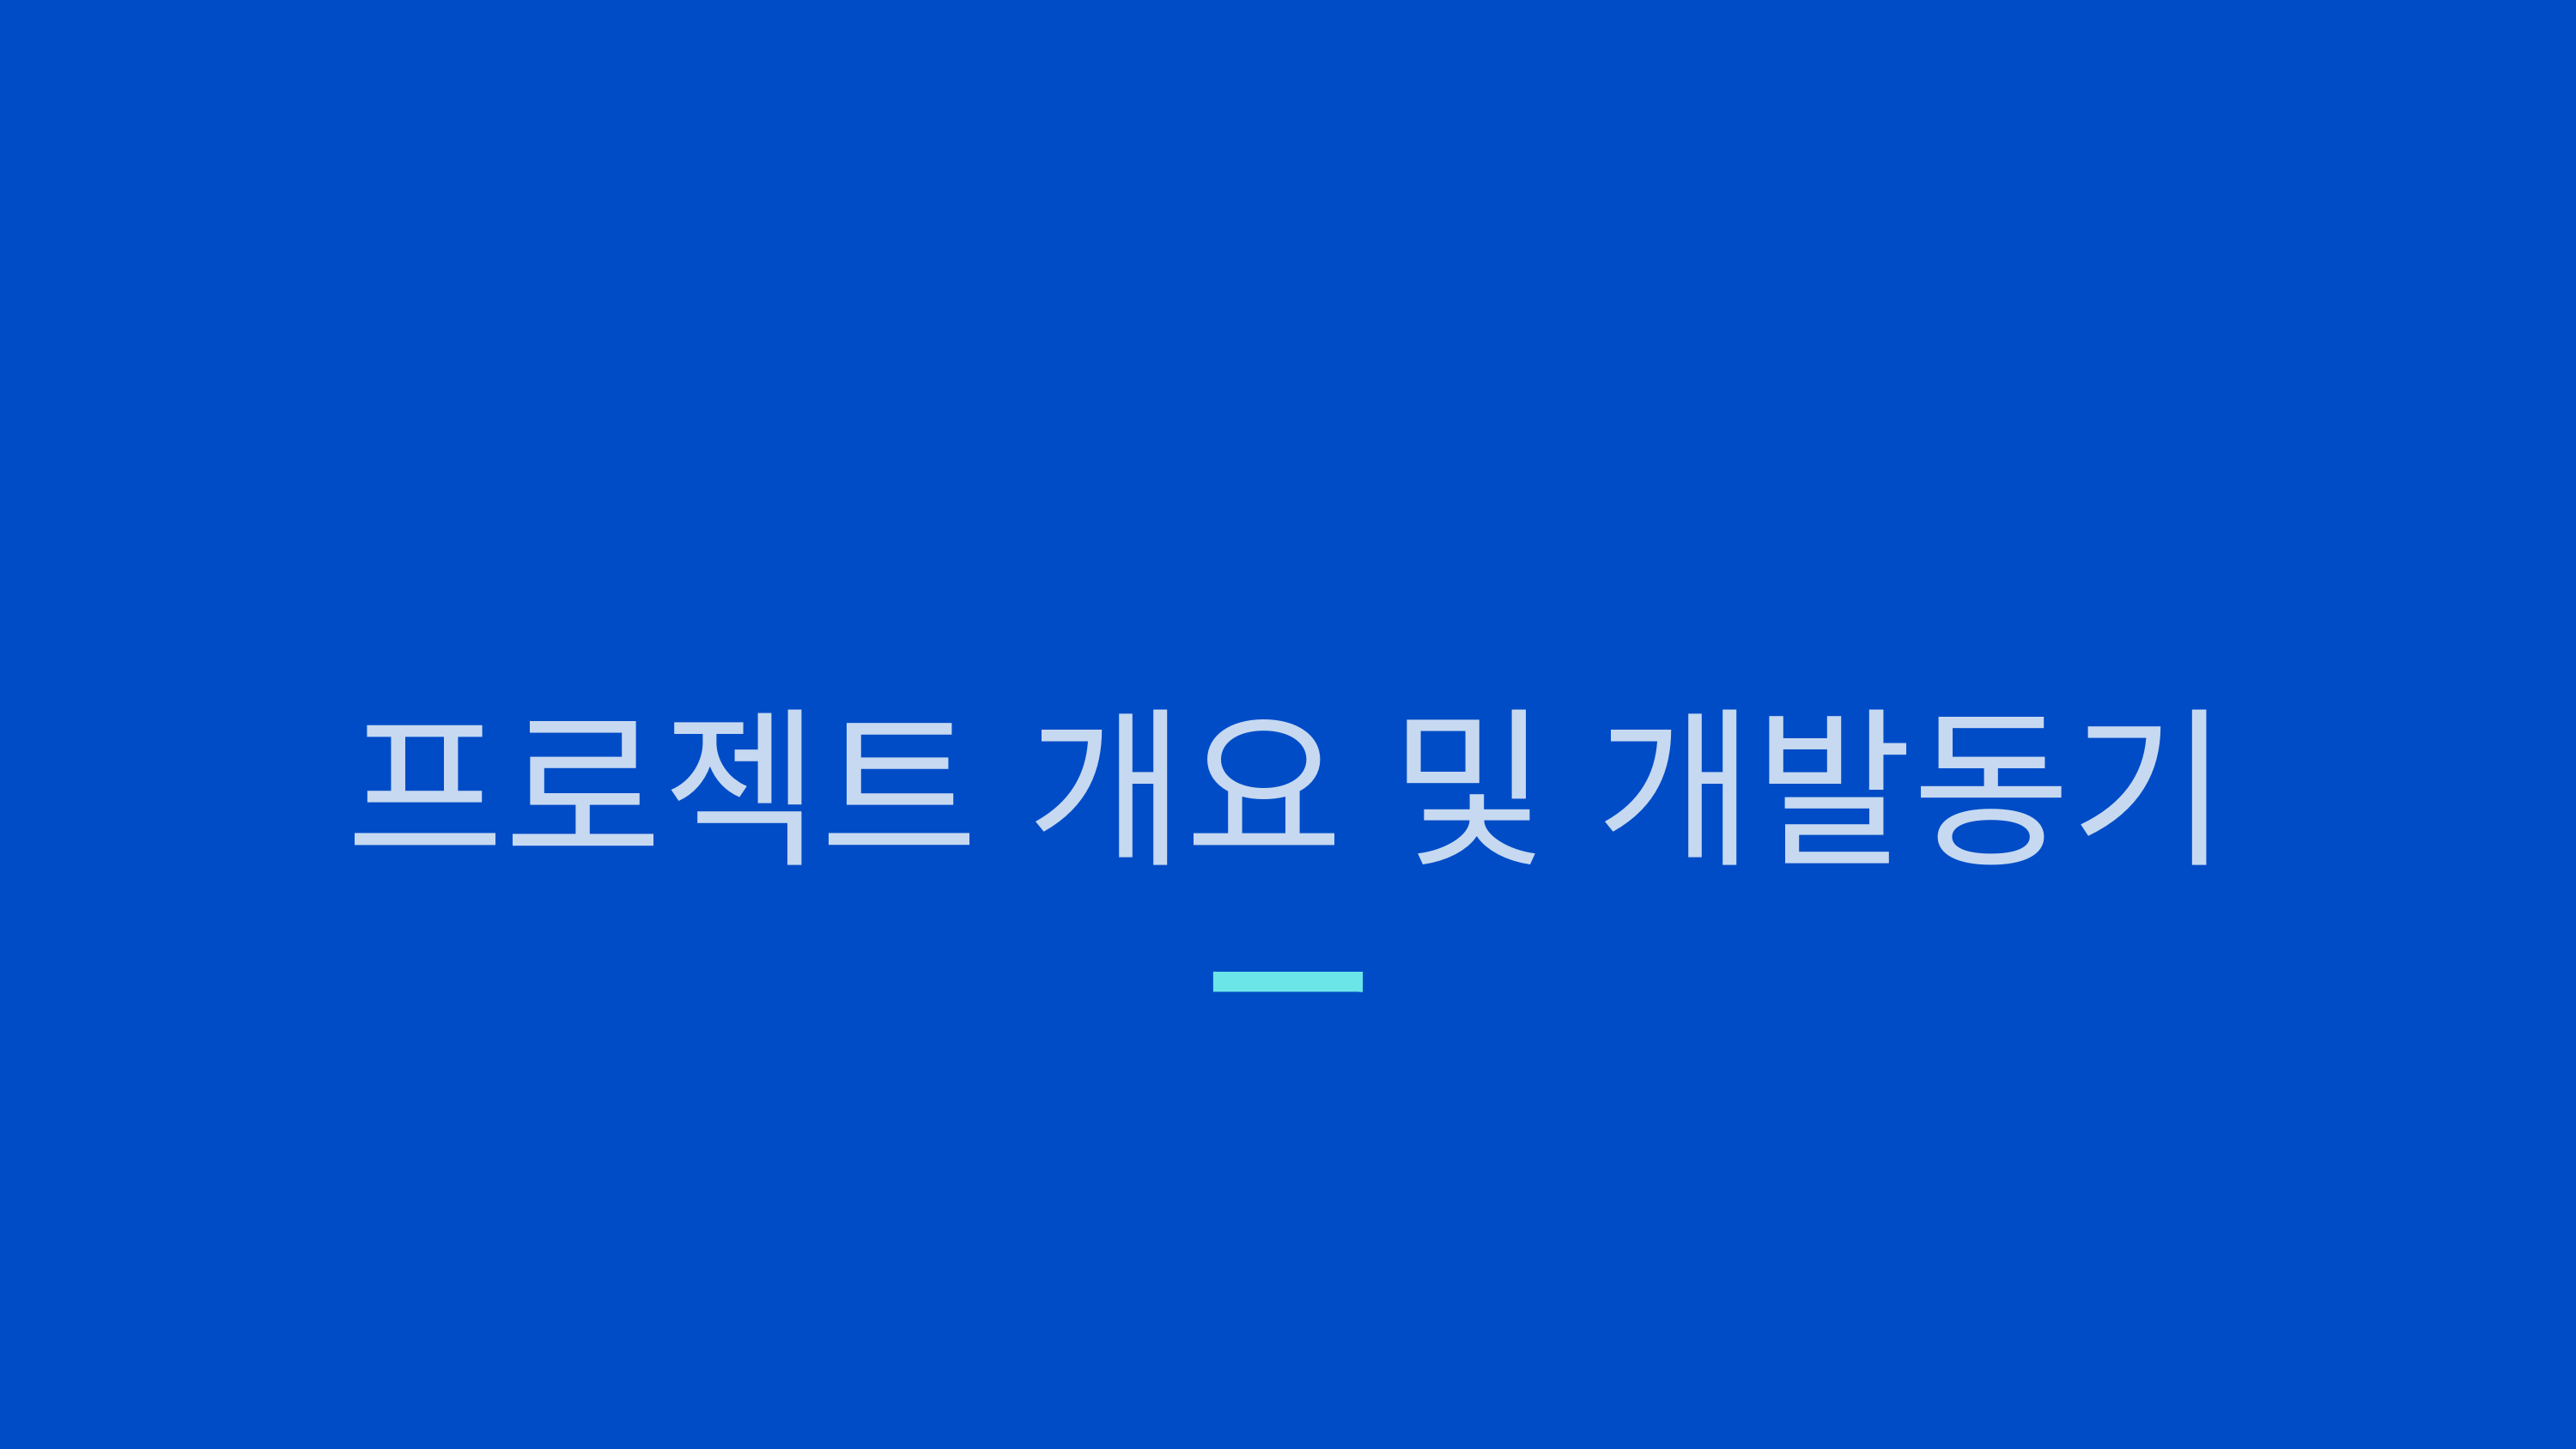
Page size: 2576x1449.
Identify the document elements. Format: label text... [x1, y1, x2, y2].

text_box 프로젝트 개요 및 개발동기 [114, 462, 2462, 887]
